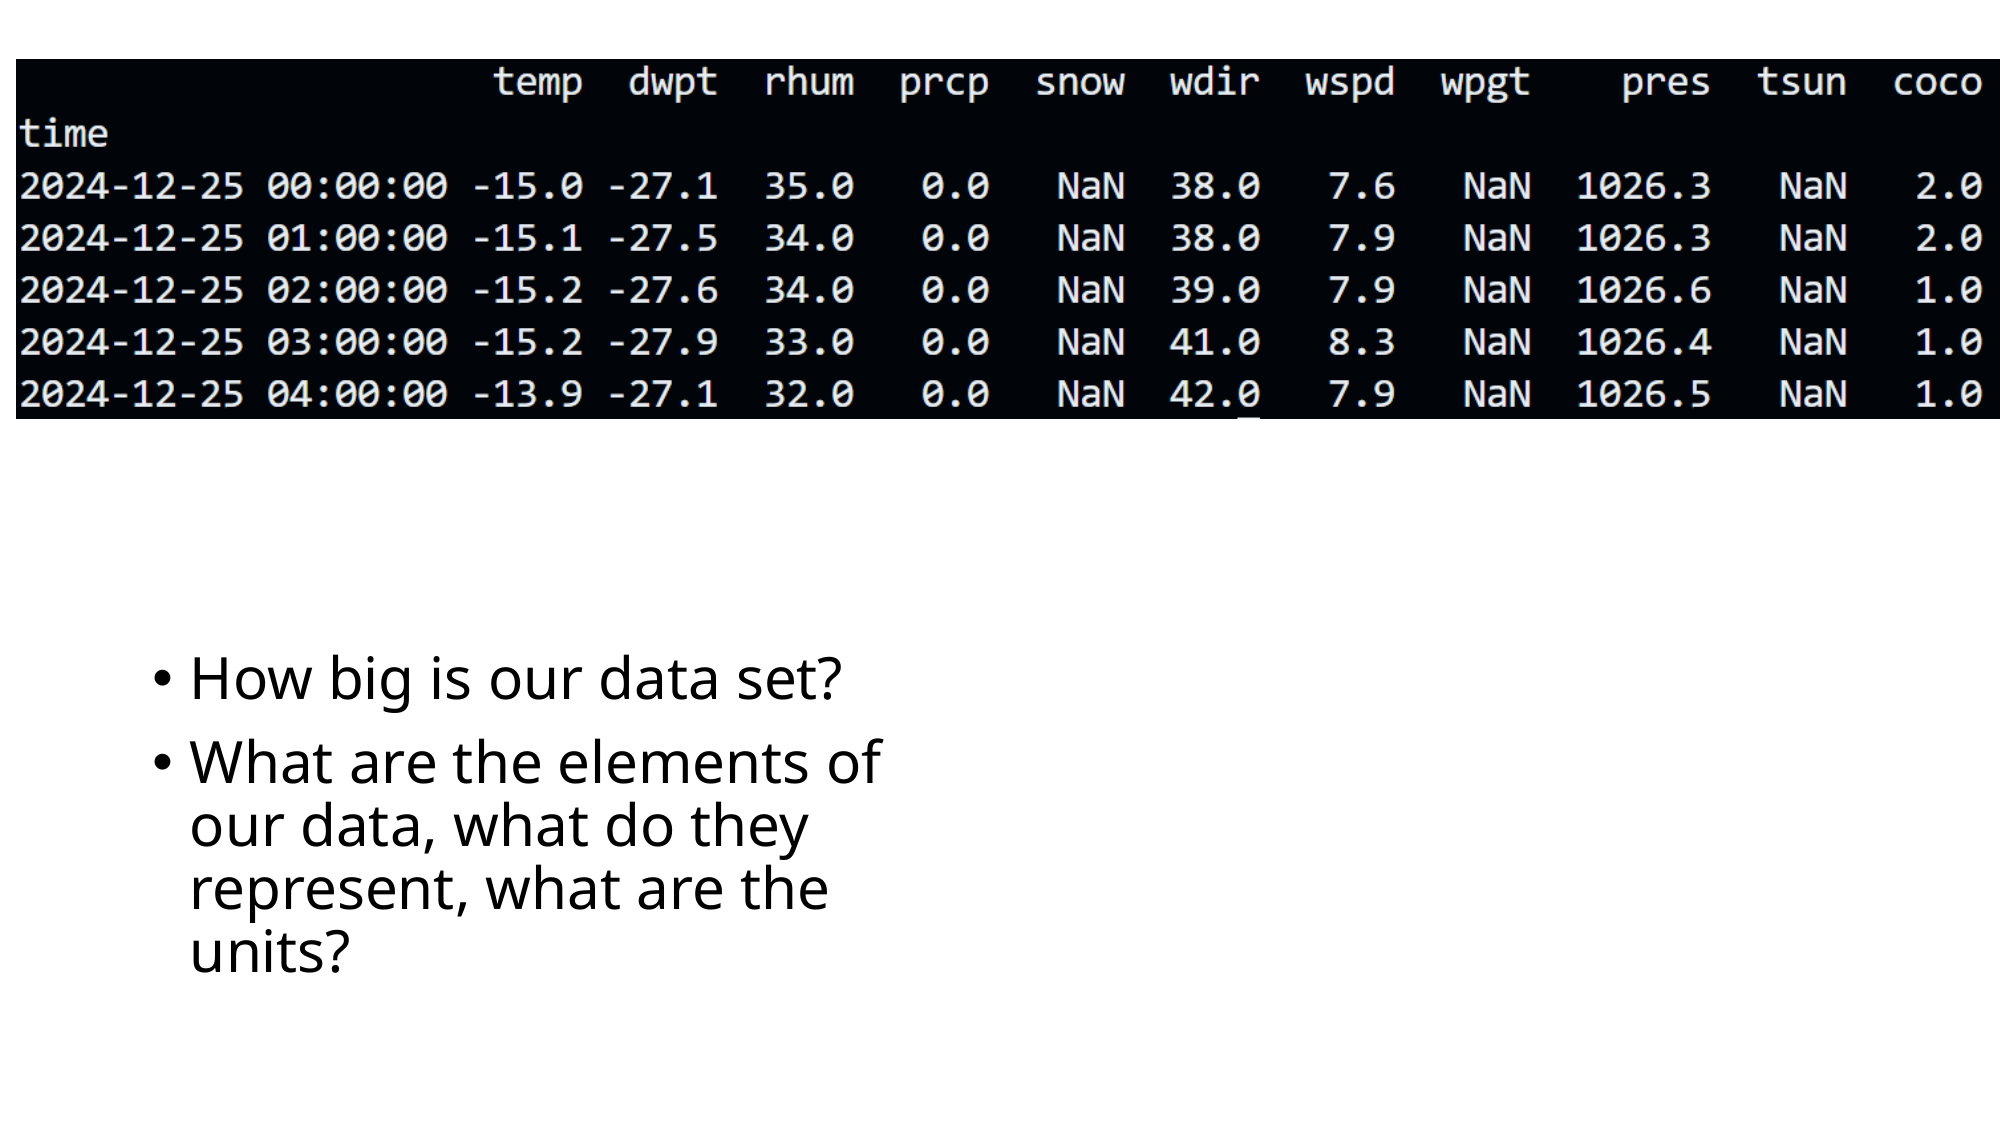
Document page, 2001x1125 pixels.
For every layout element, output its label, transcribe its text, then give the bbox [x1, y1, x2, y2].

picture [16, 59, 2000, 419]
list How big is our data set? What are the elements of our data, what do they represent, what are the units? [137, 419, 898, 1014]
